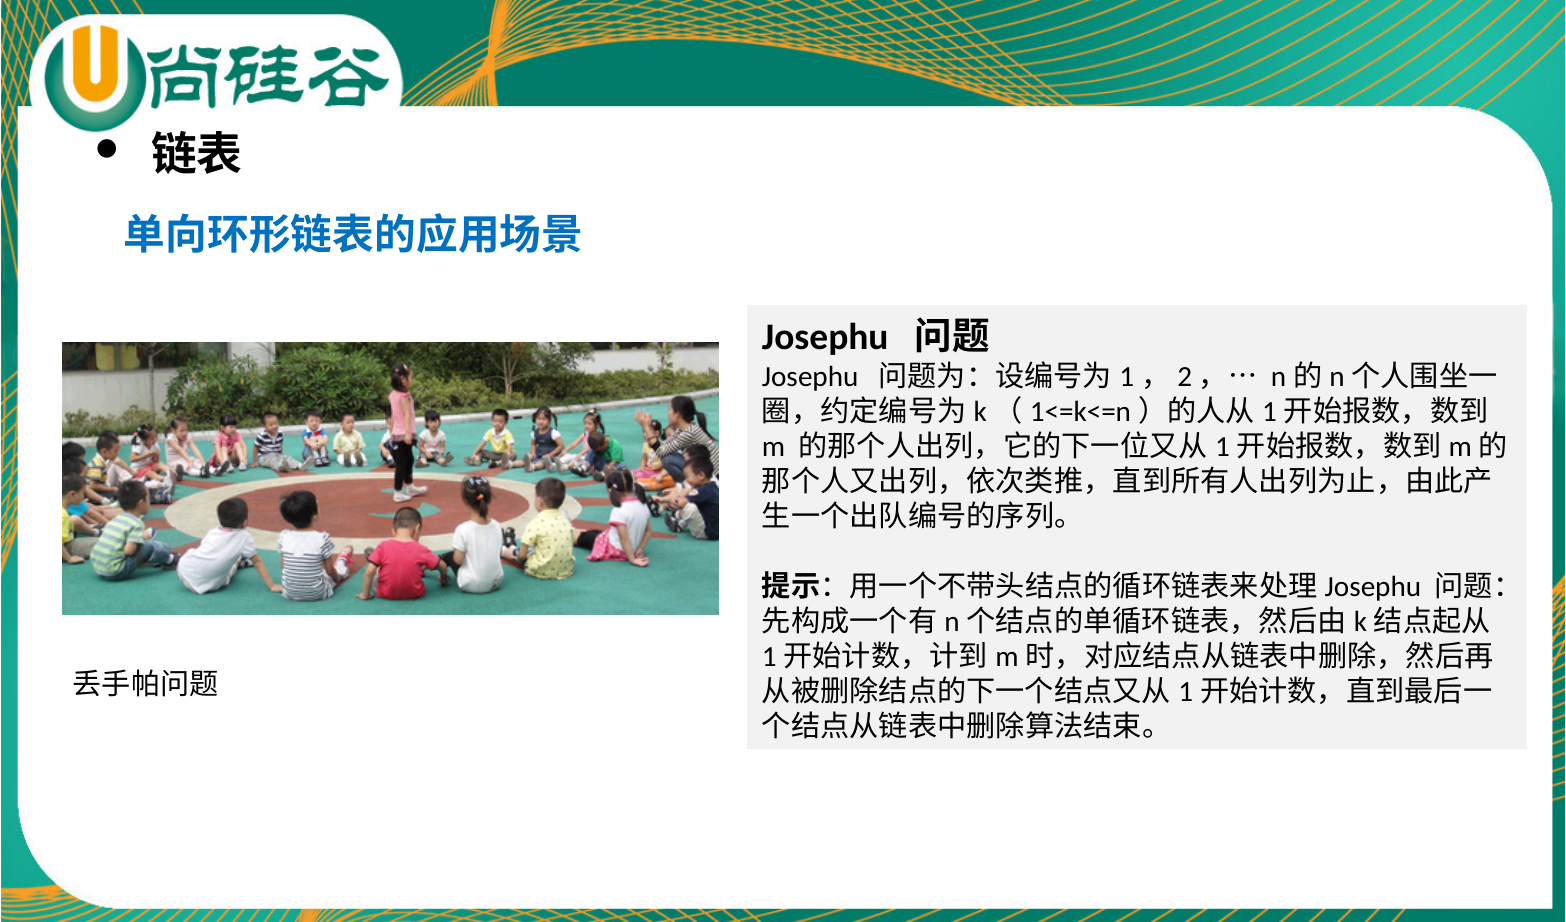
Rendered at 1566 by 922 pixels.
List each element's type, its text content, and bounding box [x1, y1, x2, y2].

picture [0, 0, 1566, 922]
text_box 链表 [79, 123, 1325, 188]
text_box 单向环形链表的应用场景 [109, 200, 1445, 806]
text_box Josephu 问题 Josephu 问题为：设编号为1，2，… n的n个人围坐一圈，约定编号为k（1<=k<=n）的人从1开始报数，数到m 的那个人出列，它的下一位又从1开始报数，数到m的那个人又出列，依次类推，直到所有人出列为止，由此产生一个出队编号的序列。 提示：用一个不带头结点的循环链表来处理Josephu 问题：先构成一个有n个结点的单循环链表，然后由k结点起从1开始计数，计到m时，对应结点从链表中删除，然后再从被删除结点的下一个结点又从1开始计数，直到最后一个结点从链表中删除算法结束。 [747, 304, 1527, 750]
text_box 丢手帕问题 [57, 657, 234, 708]
